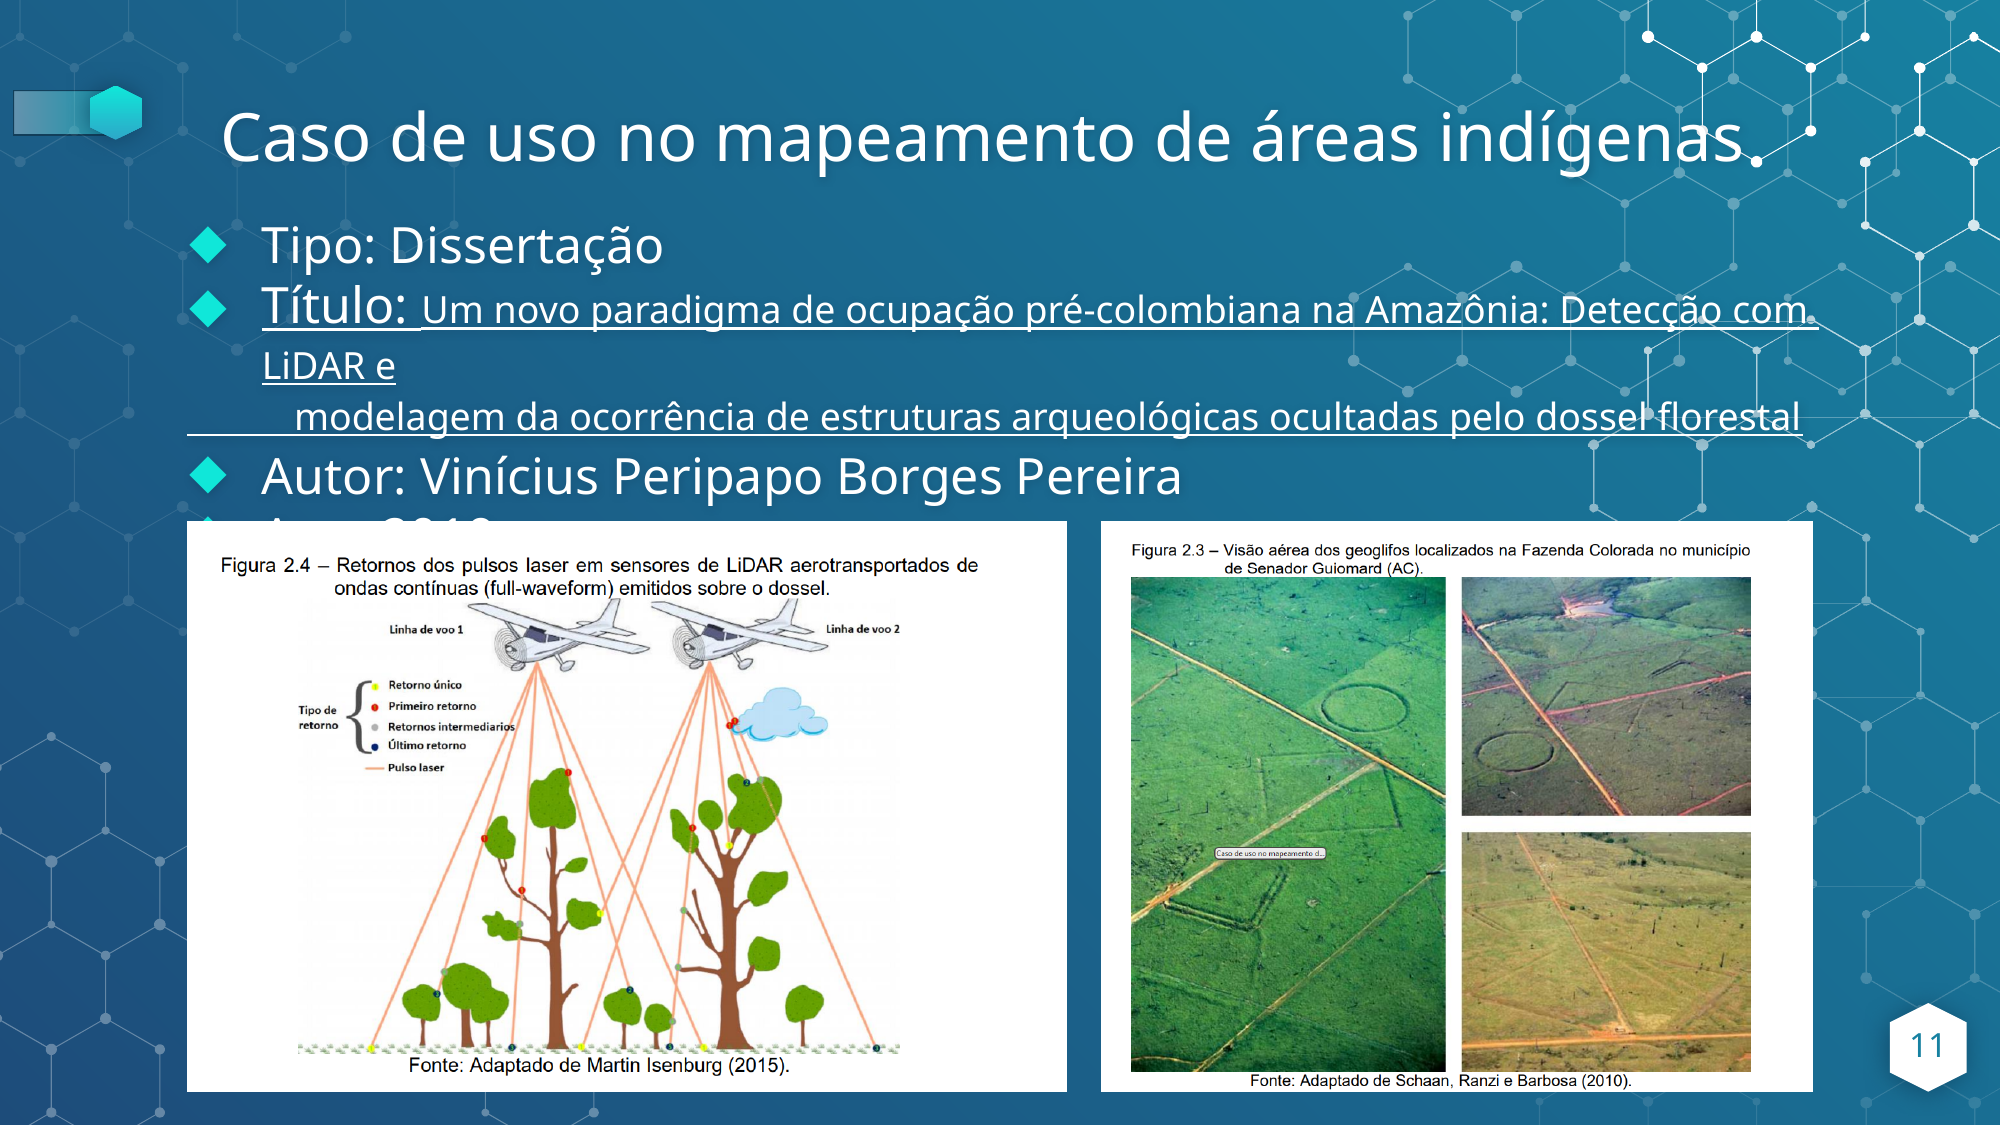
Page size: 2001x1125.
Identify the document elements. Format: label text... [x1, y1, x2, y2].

slide_number 11 [1889, 1002, 1967, 1092]
title Caso de uso no mapeamento de áreas indígenas [161, 76, 1870, 154]
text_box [187, 521, 1813, 1092]
list Tipo: Dissertação Título: Um novo paradigma de ocupação pré-colombiana na Amazônia: Detecção com LiDAR e modelagem da ocorrência de estruturas arqueológicas ocultadas pelo dossel florestal Autor: Vinícius Peripapo Borges Pereira Ano: 2019 [161, 213, 1870, 962]
